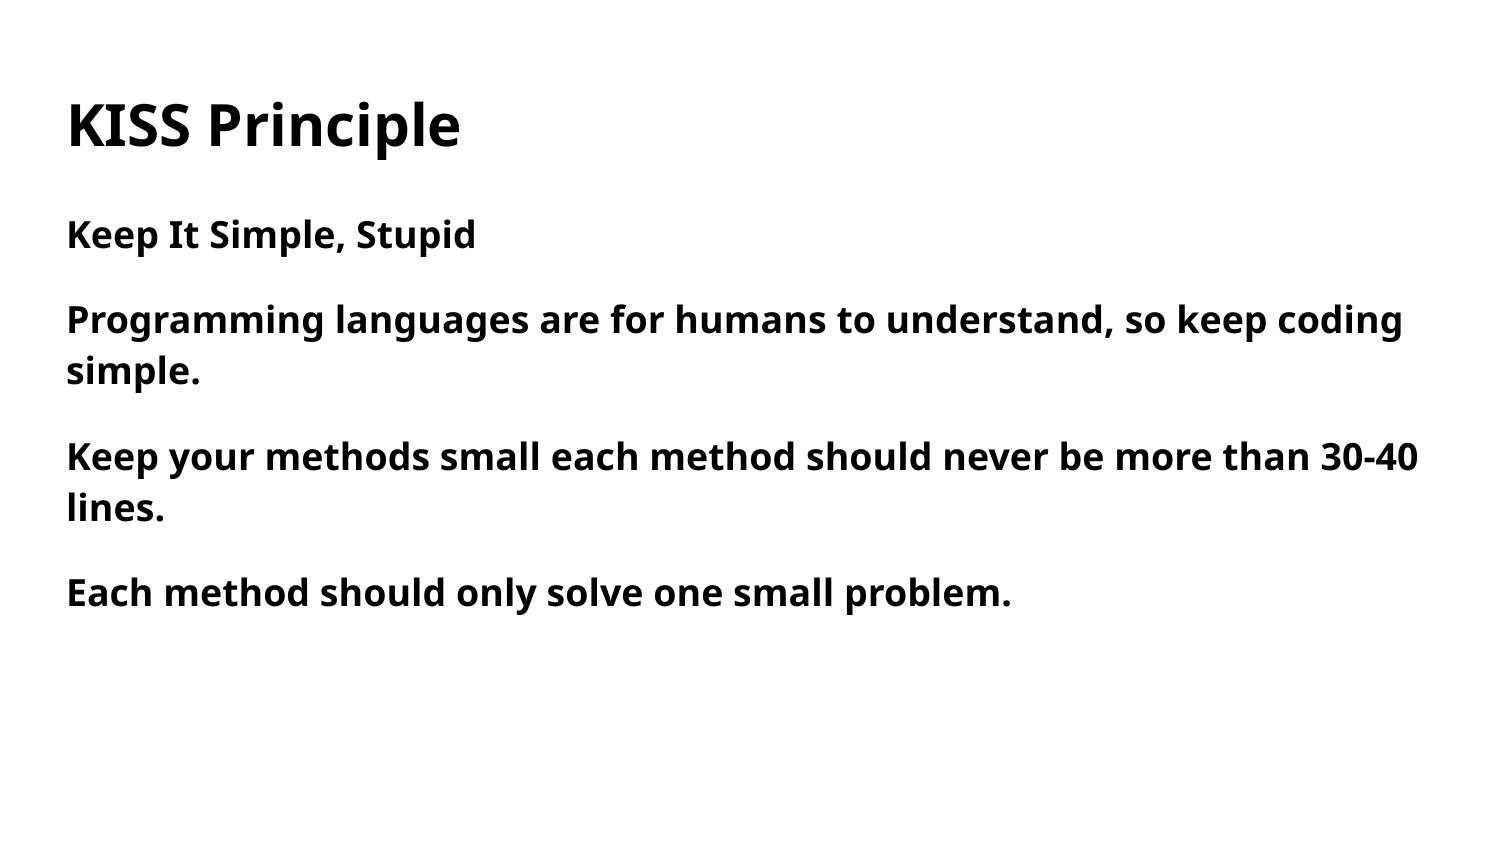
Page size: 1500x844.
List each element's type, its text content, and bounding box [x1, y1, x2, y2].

list Keep It Simple, Stupid Programming languages are for humans to understand, so keep coding simple. Keep your methods small each method should never be more than 30-40 lines. Each method should only solve one small problem. [51, 189, 1449, 750]
title KISS Principle [51, 72, 1449, 167]
